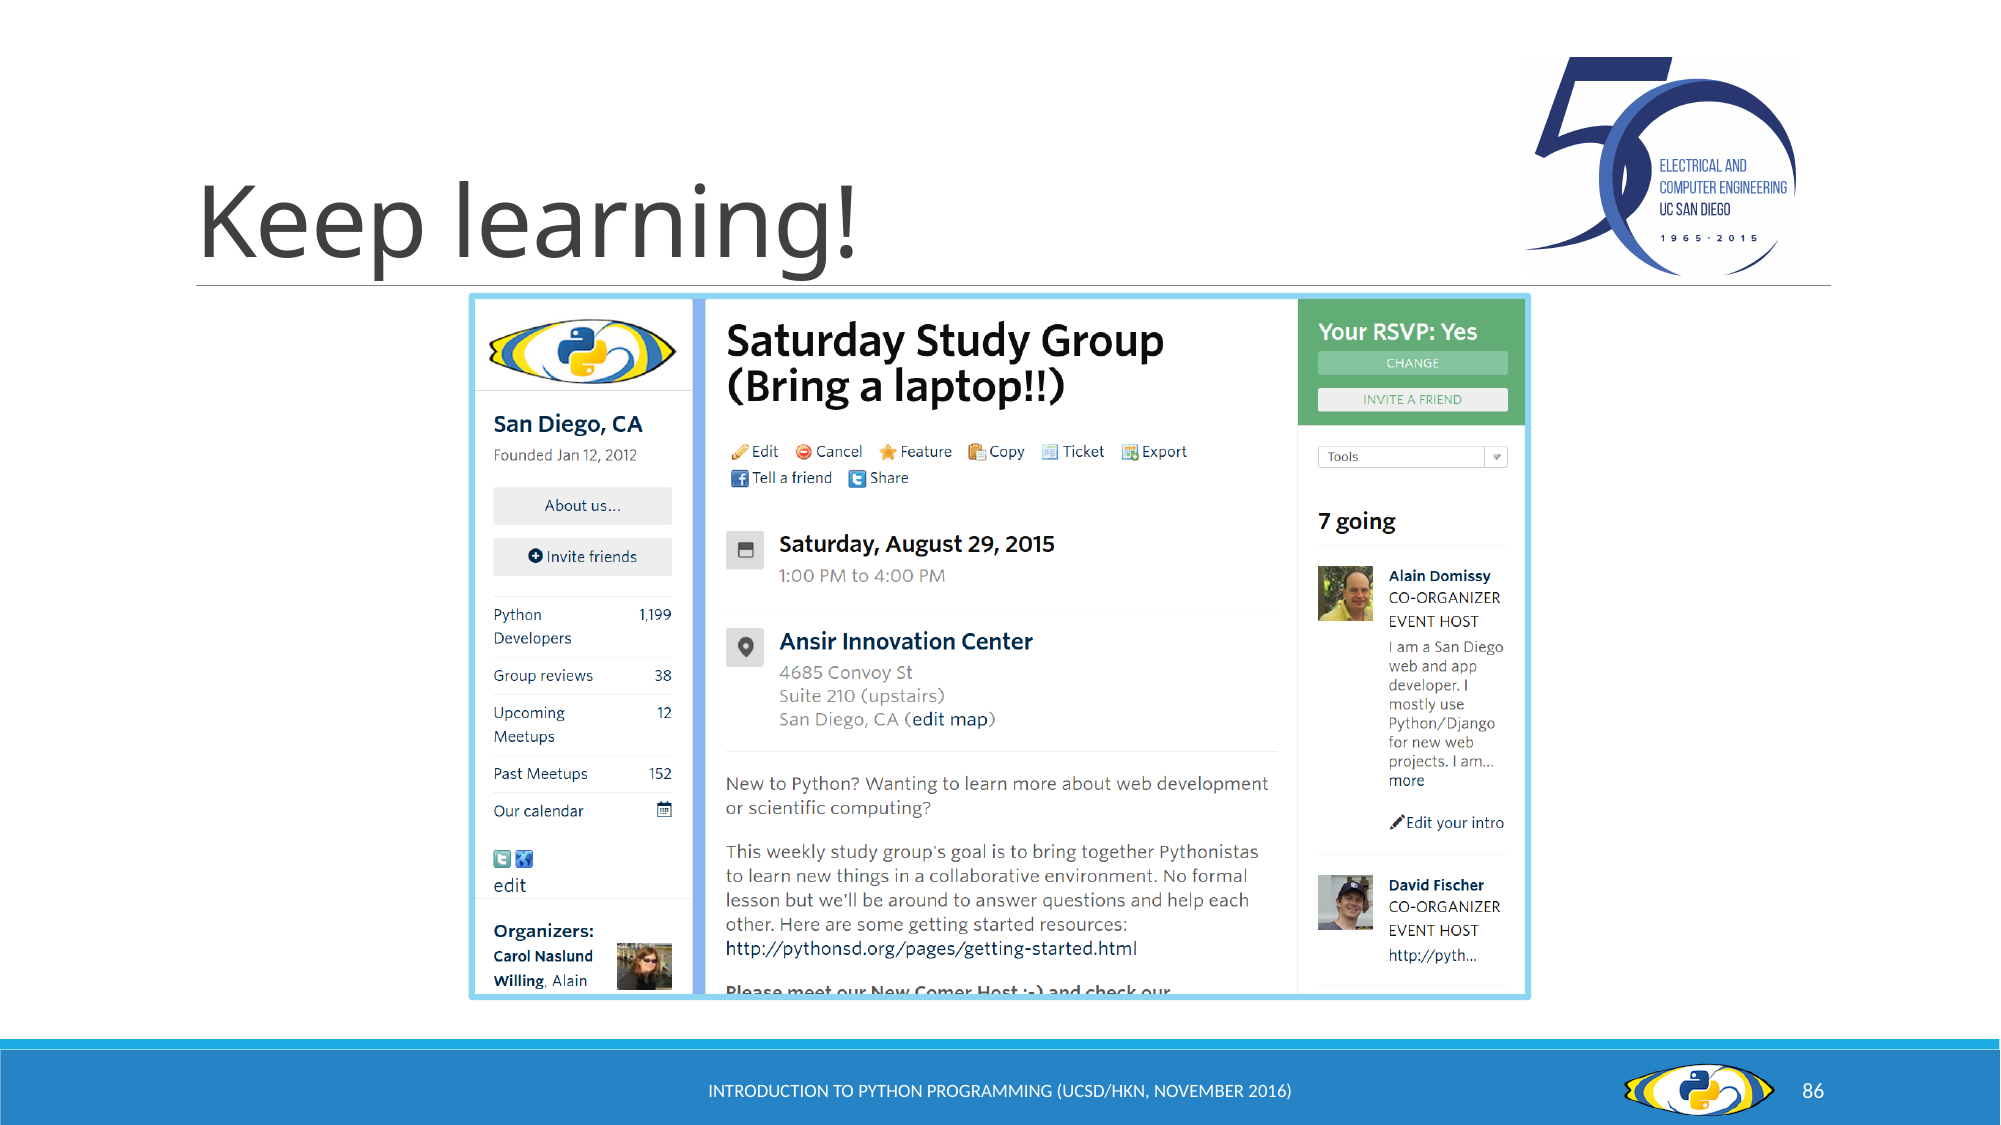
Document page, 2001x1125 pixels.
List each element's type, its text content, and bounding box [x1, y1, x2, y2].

footer Introduction to Python Programming (UCSD/HKN, November 2016) [604, 1059, 1396, 1120]
title Keep learning! [180, 47, 1830, 285]
picture [474, 298, 1526, 995]
slide_number 86 [1624, 1059, 1840, 1120]
